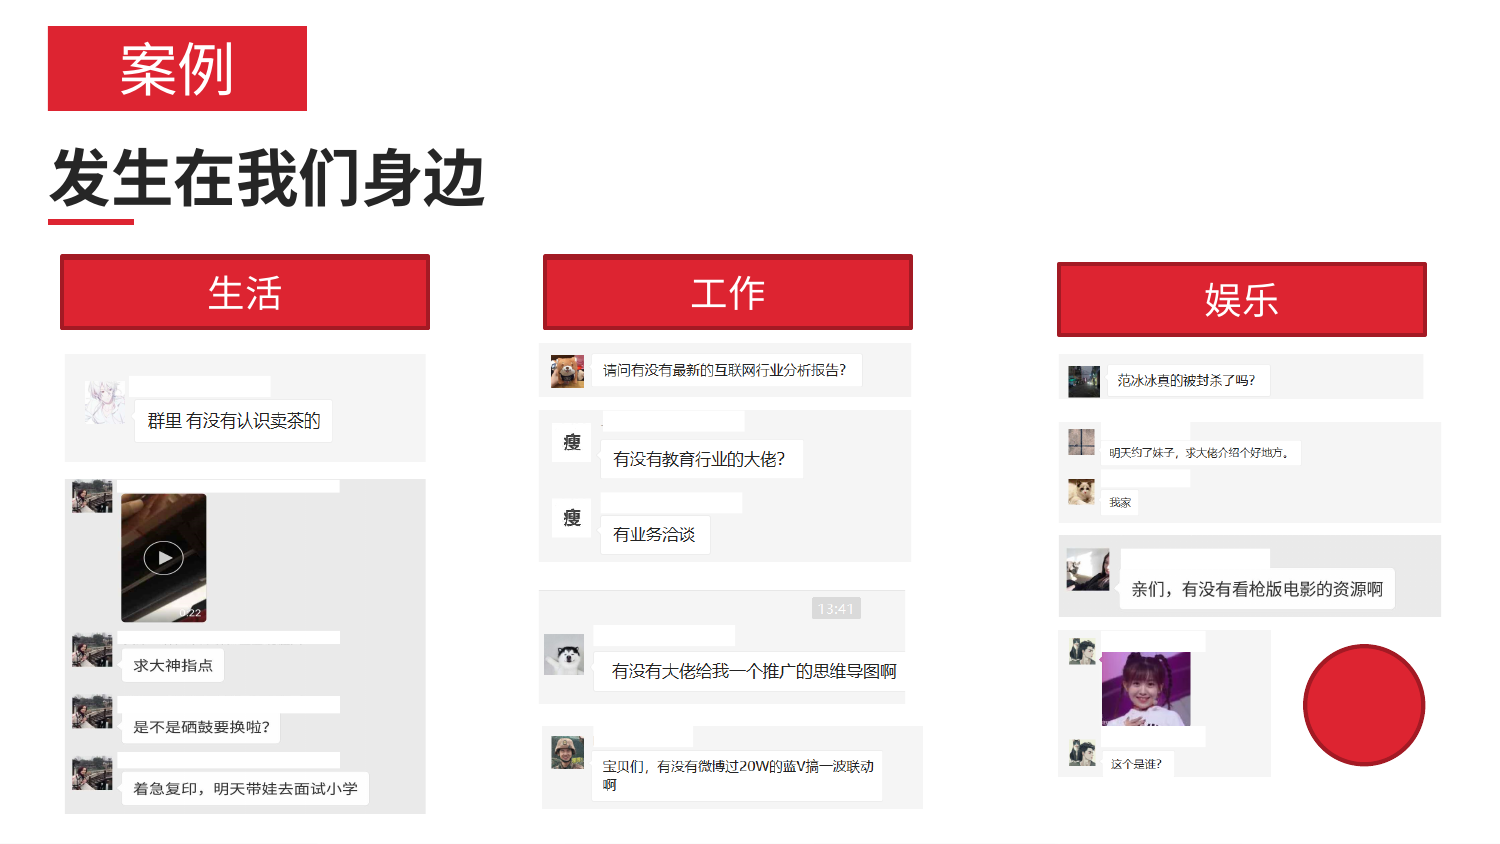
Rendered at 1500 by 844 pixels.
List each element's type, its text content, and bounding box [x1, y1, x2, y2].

picture [538, 410, 912, 562]
picture [1058, 421, 1442, 524]
picture [538, 589, 906, 704]
picture [541, 725, 923, 809]
picture [64, 479, 426, 814]
text_box 发生在我们身边 [34, 131, 502, 221]
picture [1058, 630, 1271, 778]
text_box [1303, 644, 1426, 767]
text_box 工作 [543, 255, 913, 330]
picture [1058, 353, 1424, 399]
text_box 娱乐 [1057, 262, 1427, 337]
text_box 案例 [47, 26, 307, 111]
picture [64, 353, 426, 462]
text_box 生活 [60, 255, 430, 330]
picture [1058, 535, 1442, 617]
picture [538, 342, 912, 398]
